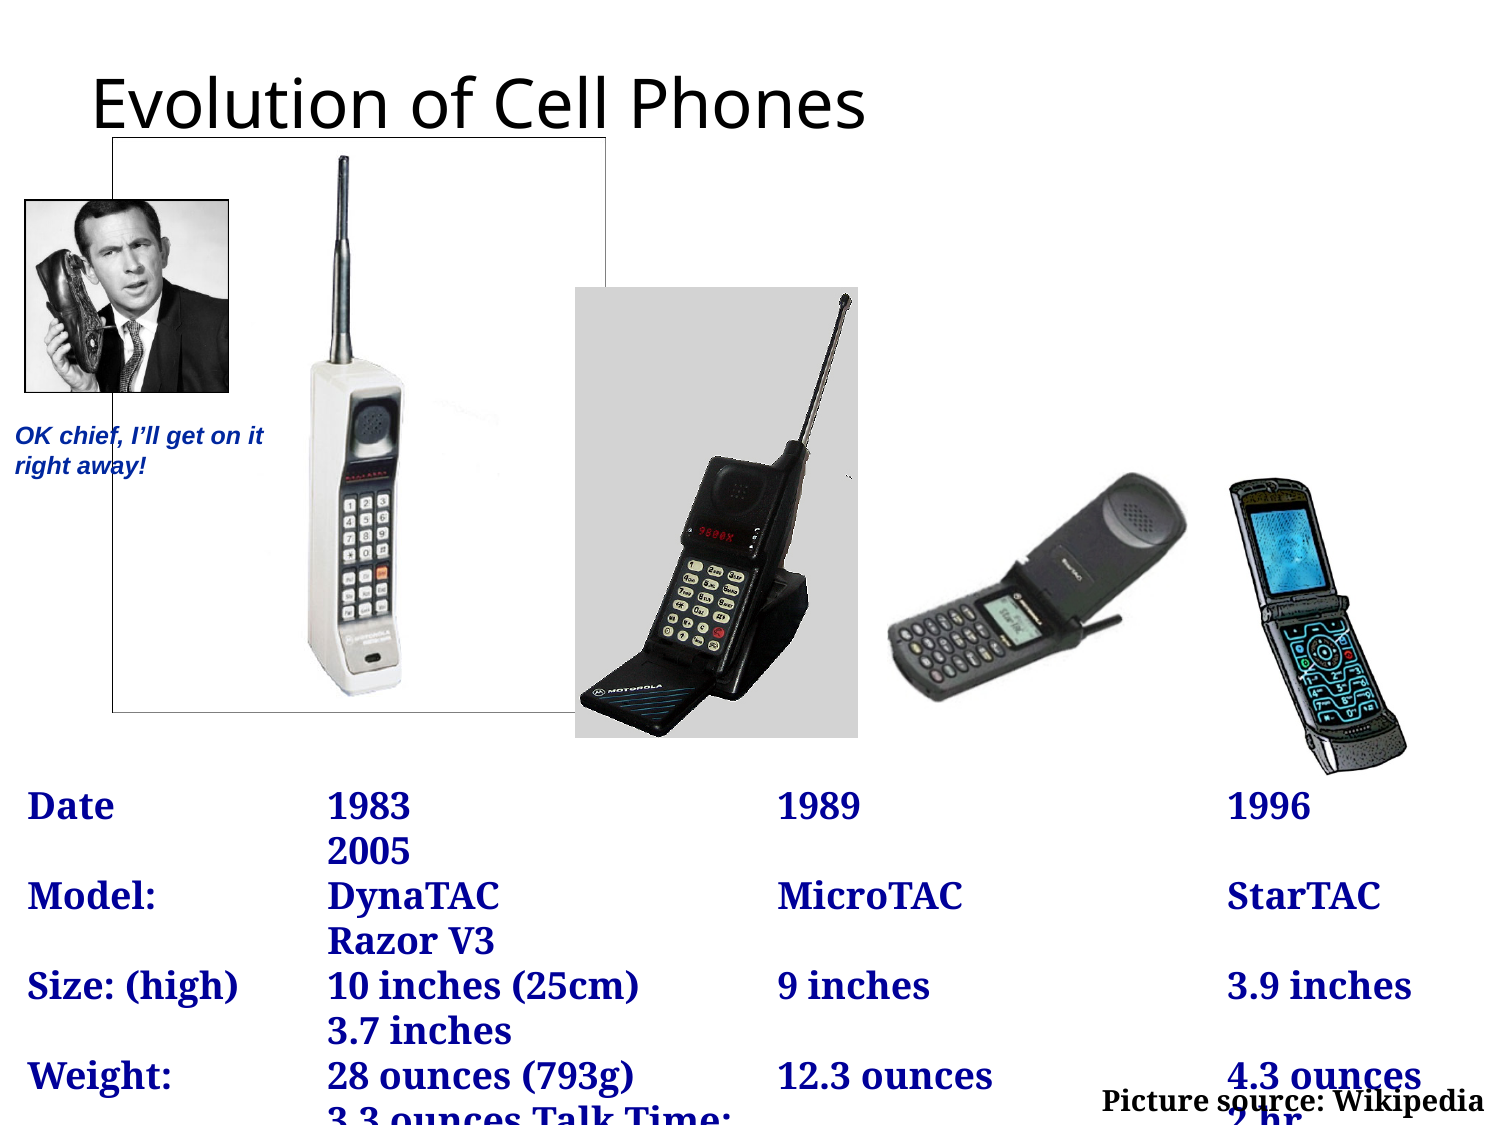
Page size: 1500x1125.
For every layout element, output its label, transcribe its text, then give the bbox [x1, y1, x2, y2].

picture [112, 137, 858, 738]
text_box Picture source: Wikipedia [849, 1074, 1500, 1125]
picture [1224, 474, 1409, 778]
title Evolution of Cell Phones [75, 12, 1425, 200]
picture [887, 437, 1188, 738]
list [24, 199, 229, 393]
text_box OK chief, I’ll get on it right away! [0, 412, 112, 488]
text_box Date 1983 1989 1996 2005 Model: DynaTAC MicroTAC StarTAC Razor V3 Size: (high) 10 inches (25cm) 9 inches 3.9 inches 3.7 inches Weight: 28 ounces (793g) 12.3 ounces 4.3 ounces 3.3 ounces Talk Time: 2 hr 3 hr 5 hr Stand by Time: 24 hr 60 hr 170 hr [12, 774, 1475, 1125]
